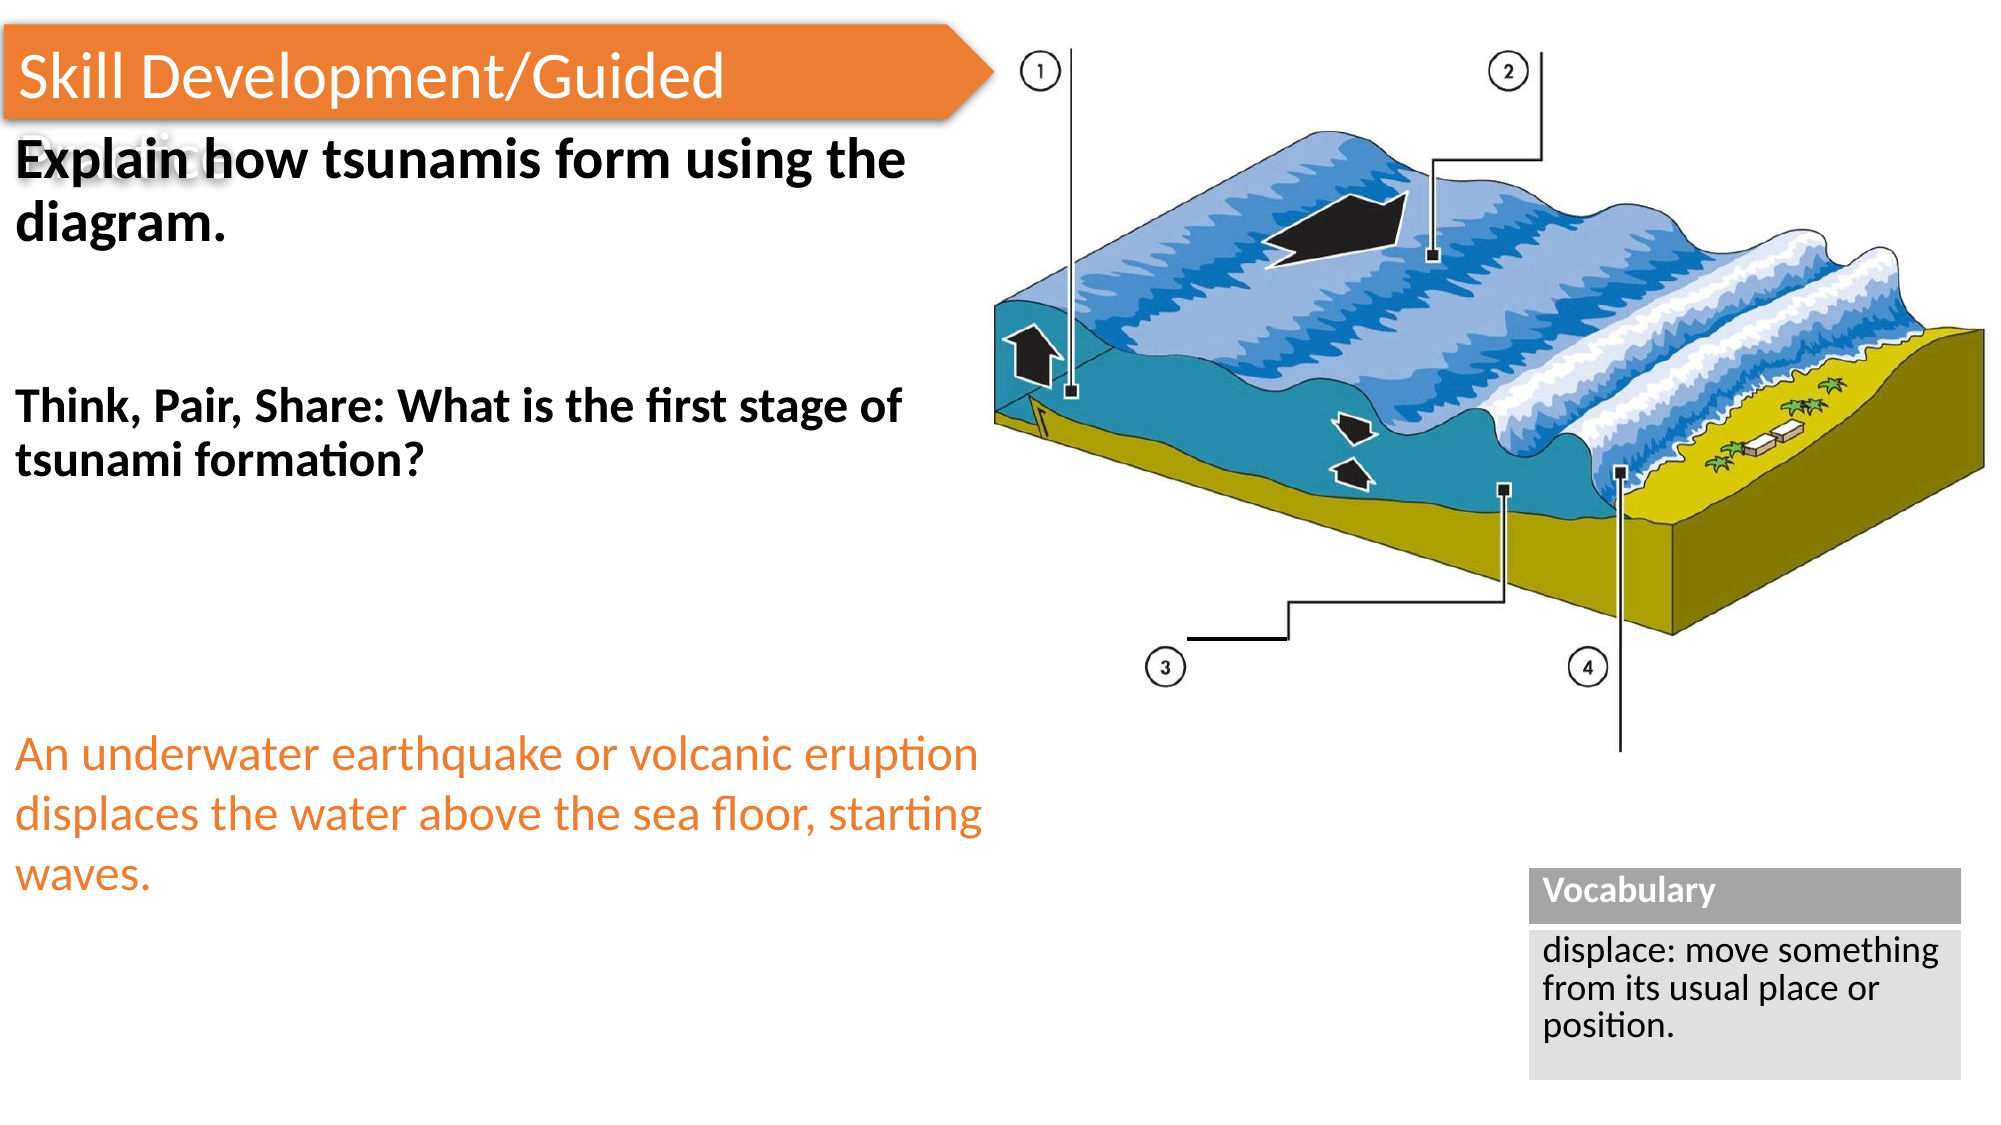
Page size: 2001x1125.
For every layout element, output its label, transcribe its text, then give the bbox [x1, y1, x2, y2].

text_box Skill Development/Guided Practice [3, 24, 973, 119]
table_cell displace: move something from its usual place or position. [1529, 930, 1961, 1080]
text_box Explain how tsunamis form using the diagram. Think, Pair, Share: What is the first stage of tsunami formation? [0, 120, 951, 511]
table_header Vocabulary [1529, 868, 1961, 924]
text_box An underwater earthquake or volcanic eruption displaces the water above the sea floor, starting waves. [0, 712, 1031, 953]
picture [973, 13, 2000, 774]
